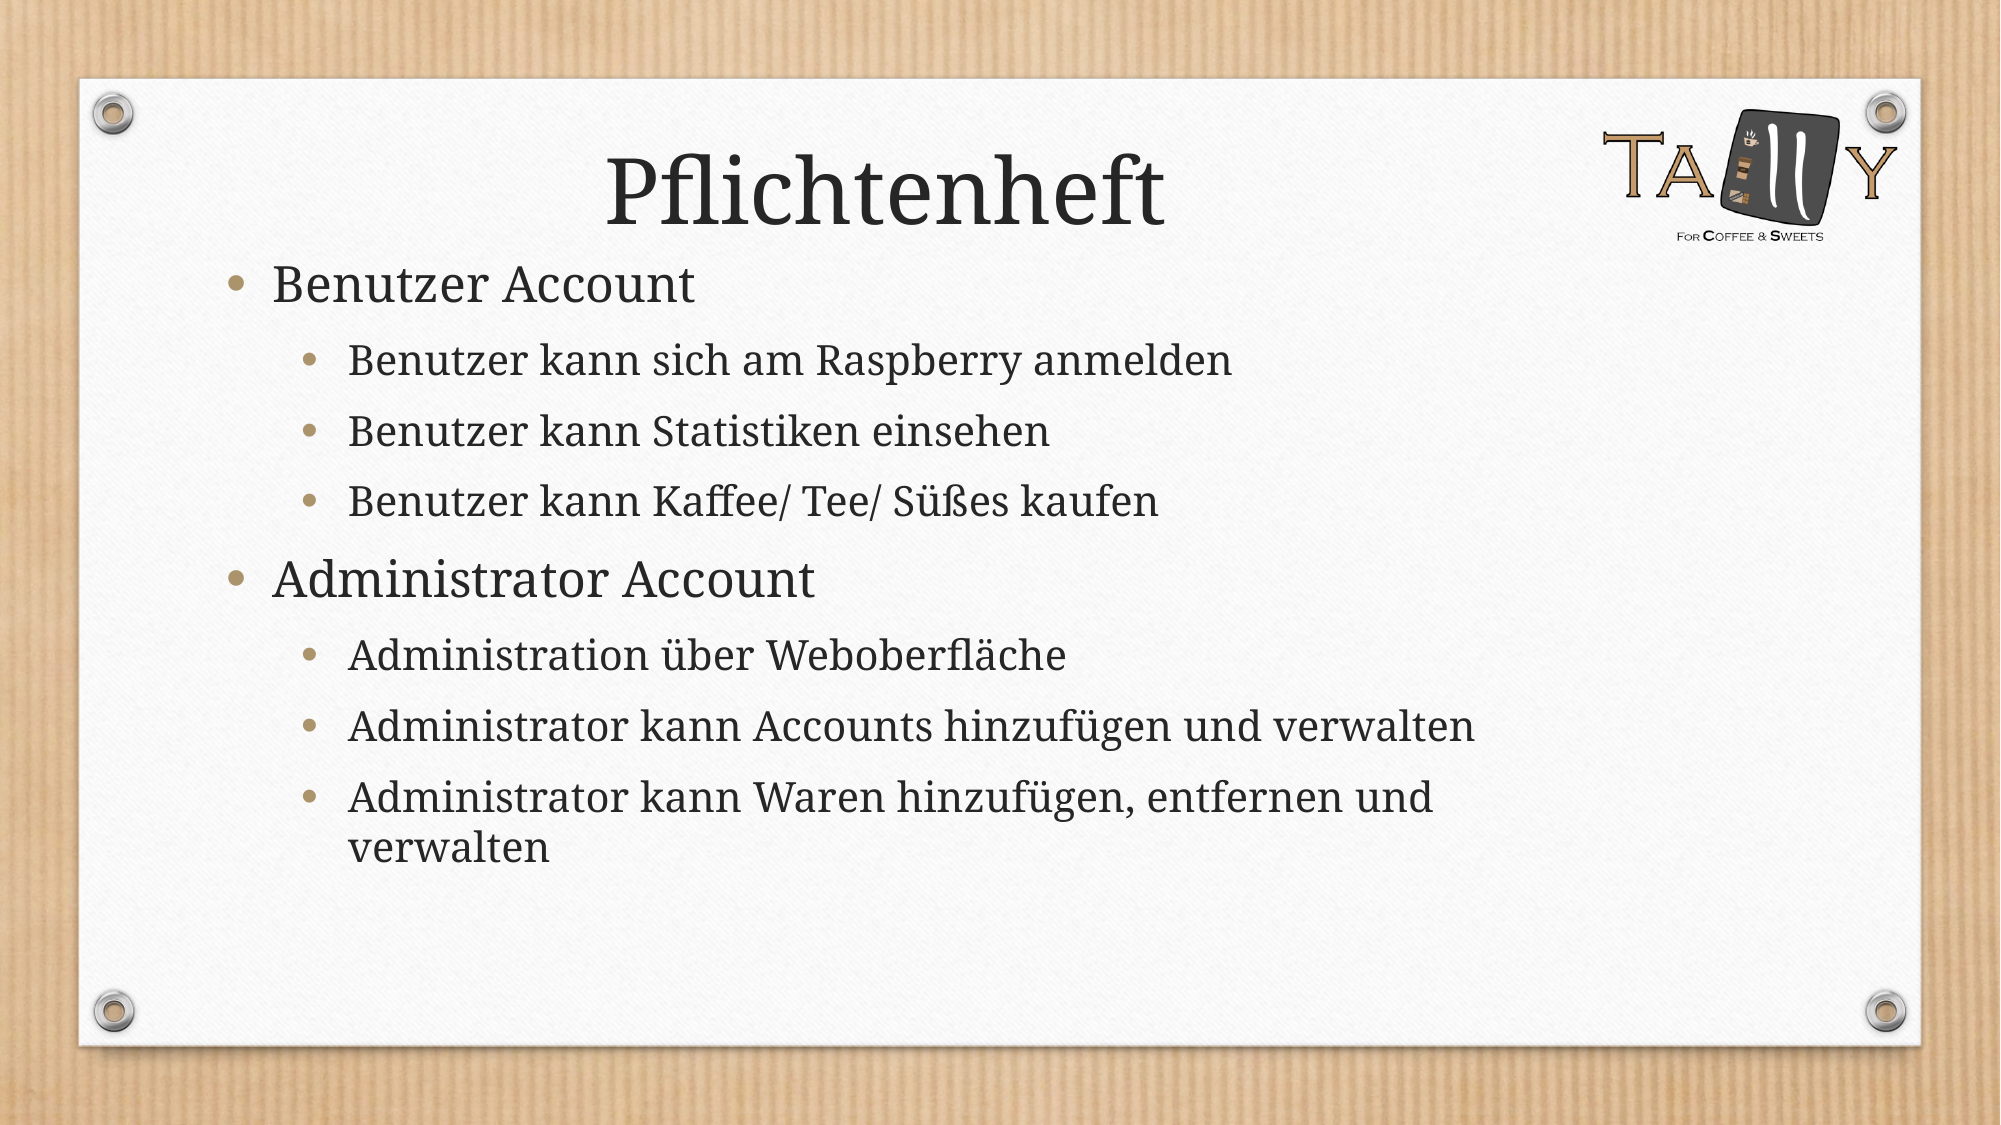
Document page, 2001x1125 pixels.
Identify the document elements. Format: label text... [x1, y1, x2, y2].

list Benutzer Account Benutzer kann sich am Raspberry anmelden Benutzer kann Statistiken einsehen Benutzer kann Kaffee/ Tee/ Süßes kaufen Administrator Account Administration über Weboberfläche Administrator kann Accounts hinzufügen und verwalten Administrator kann Waren hinzufügen, entfernen und verwalten [211, 245, 1562, 1079]
picture [0, 0, 2001, 1125]
title Pflichtenheft [98, 81, 1674, 295]
